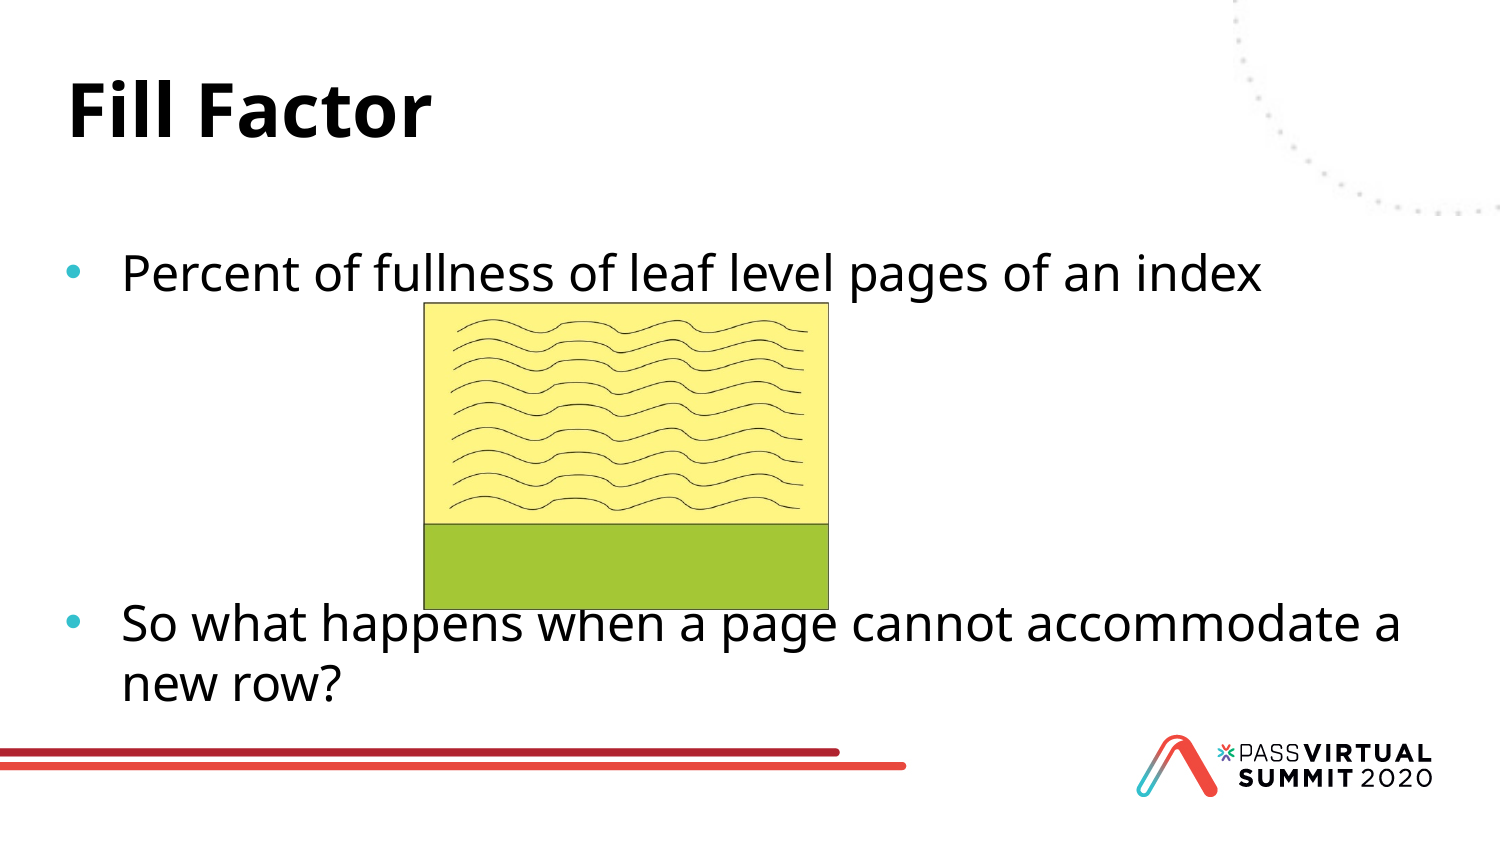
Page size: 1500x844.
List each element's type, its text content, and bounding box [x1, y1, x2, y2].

title Fill Factor [51, 71, 1443, 173]
picture [0, 0, 1500, 844]
list Percent of fullness of leaf level pages of an index So what happens when a page cannot accommodate a new row? [49, 234, 1442, 710]
